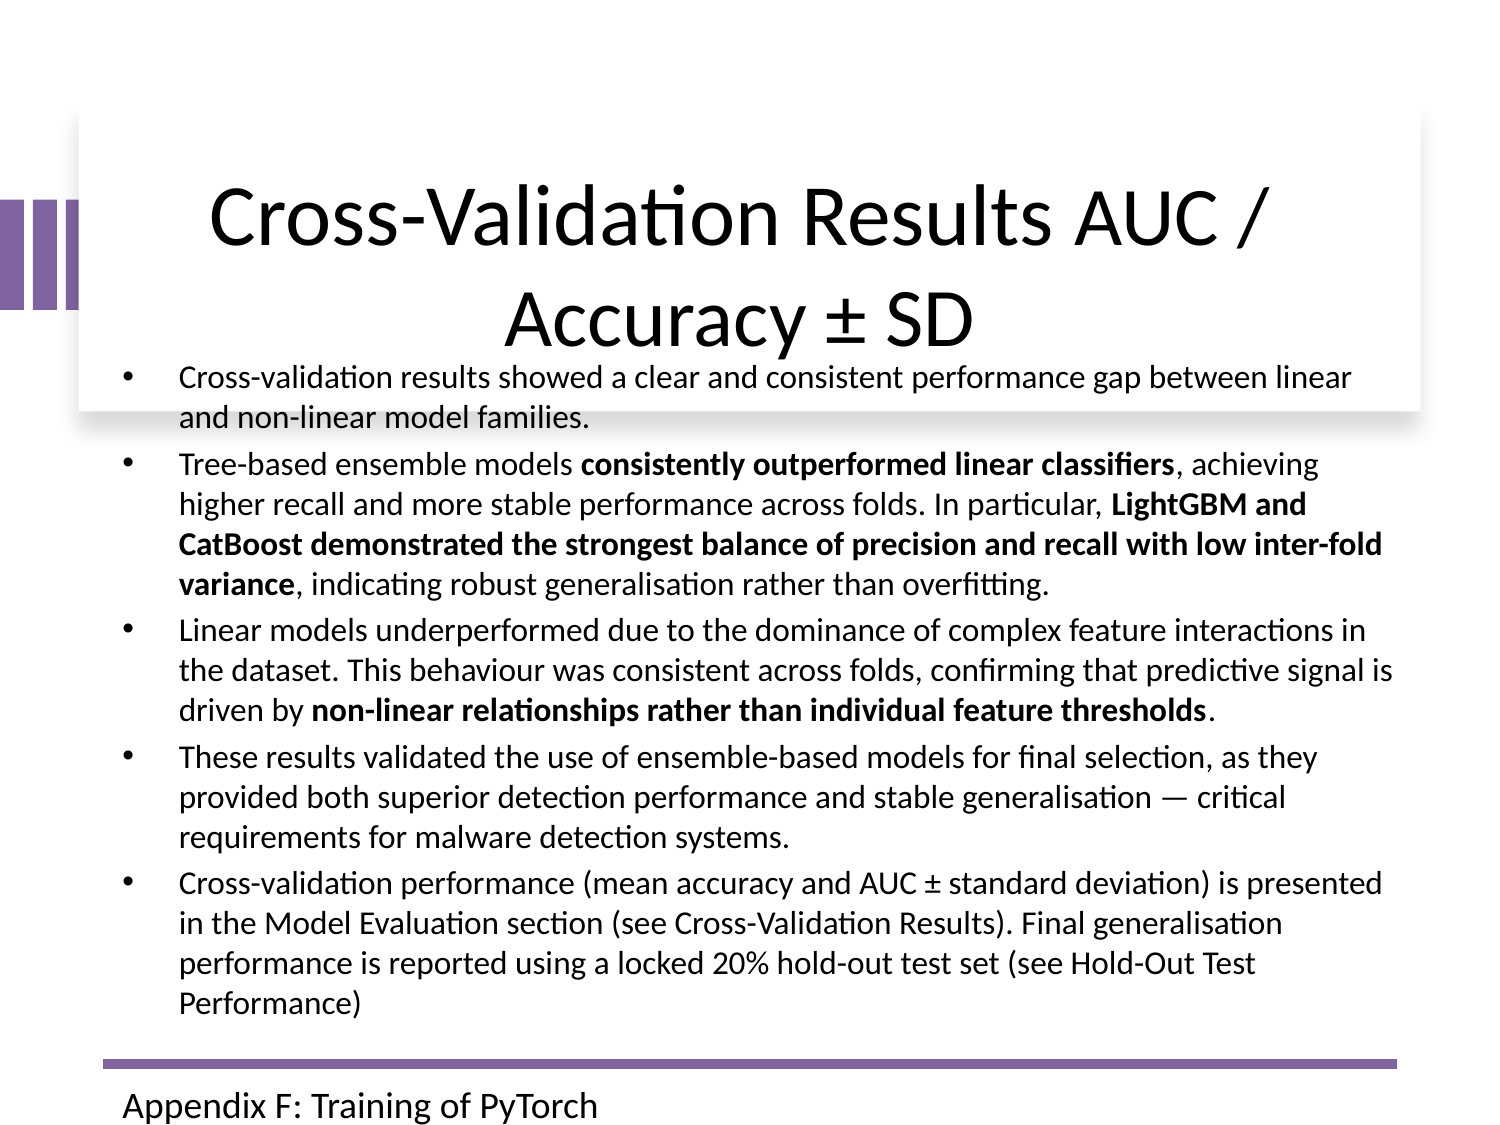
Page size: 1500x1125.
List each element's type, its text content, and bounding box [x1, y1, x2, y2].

text_box [0, 0, 1500, 1125]
slide_number 12 [1074, 1042, 1425, 1103]
text_box [77, 99, 1423, 413]
list Cross-validation results showed a clear and consistent performance gap between linear and non-linear model families. Tree-based ensemble models consistently outperformed linear classifiers, achieving higher recall and more stable performance across folds. In particular, LightGBM and CatBoost demonstrated the strongest balance of precision and recall with low inter-fold variance, indicating robust generalisation rather than overfitting. Linear models underperformed due to the dominance of complex feature interactions in the dataset. This behaviour was consistent across folds, confirming that predictive signal is driven by non-linear relationships rather than individual feature thresholds. These results validated the use of ensemble-based models for final selection, as they provided both superior detection performance and stable generalisation — critical requirements for malware detection systems. Cross-validation performance (mean accuracy and AUC ± standard deviation) is presented in the Model Evaluation section (see Cross-Validation Results). Final generalisation performance is reported using a locked 20% hold-out test set (see Hold-Out Test Performance) Appendix F: Training of PyTorch [107, 443, 1425, 1039]
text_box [0, 199, 91, 311]
title Cross-Validation Results AUC / Accuracy ± SD [128, 132, 1352, 388]
